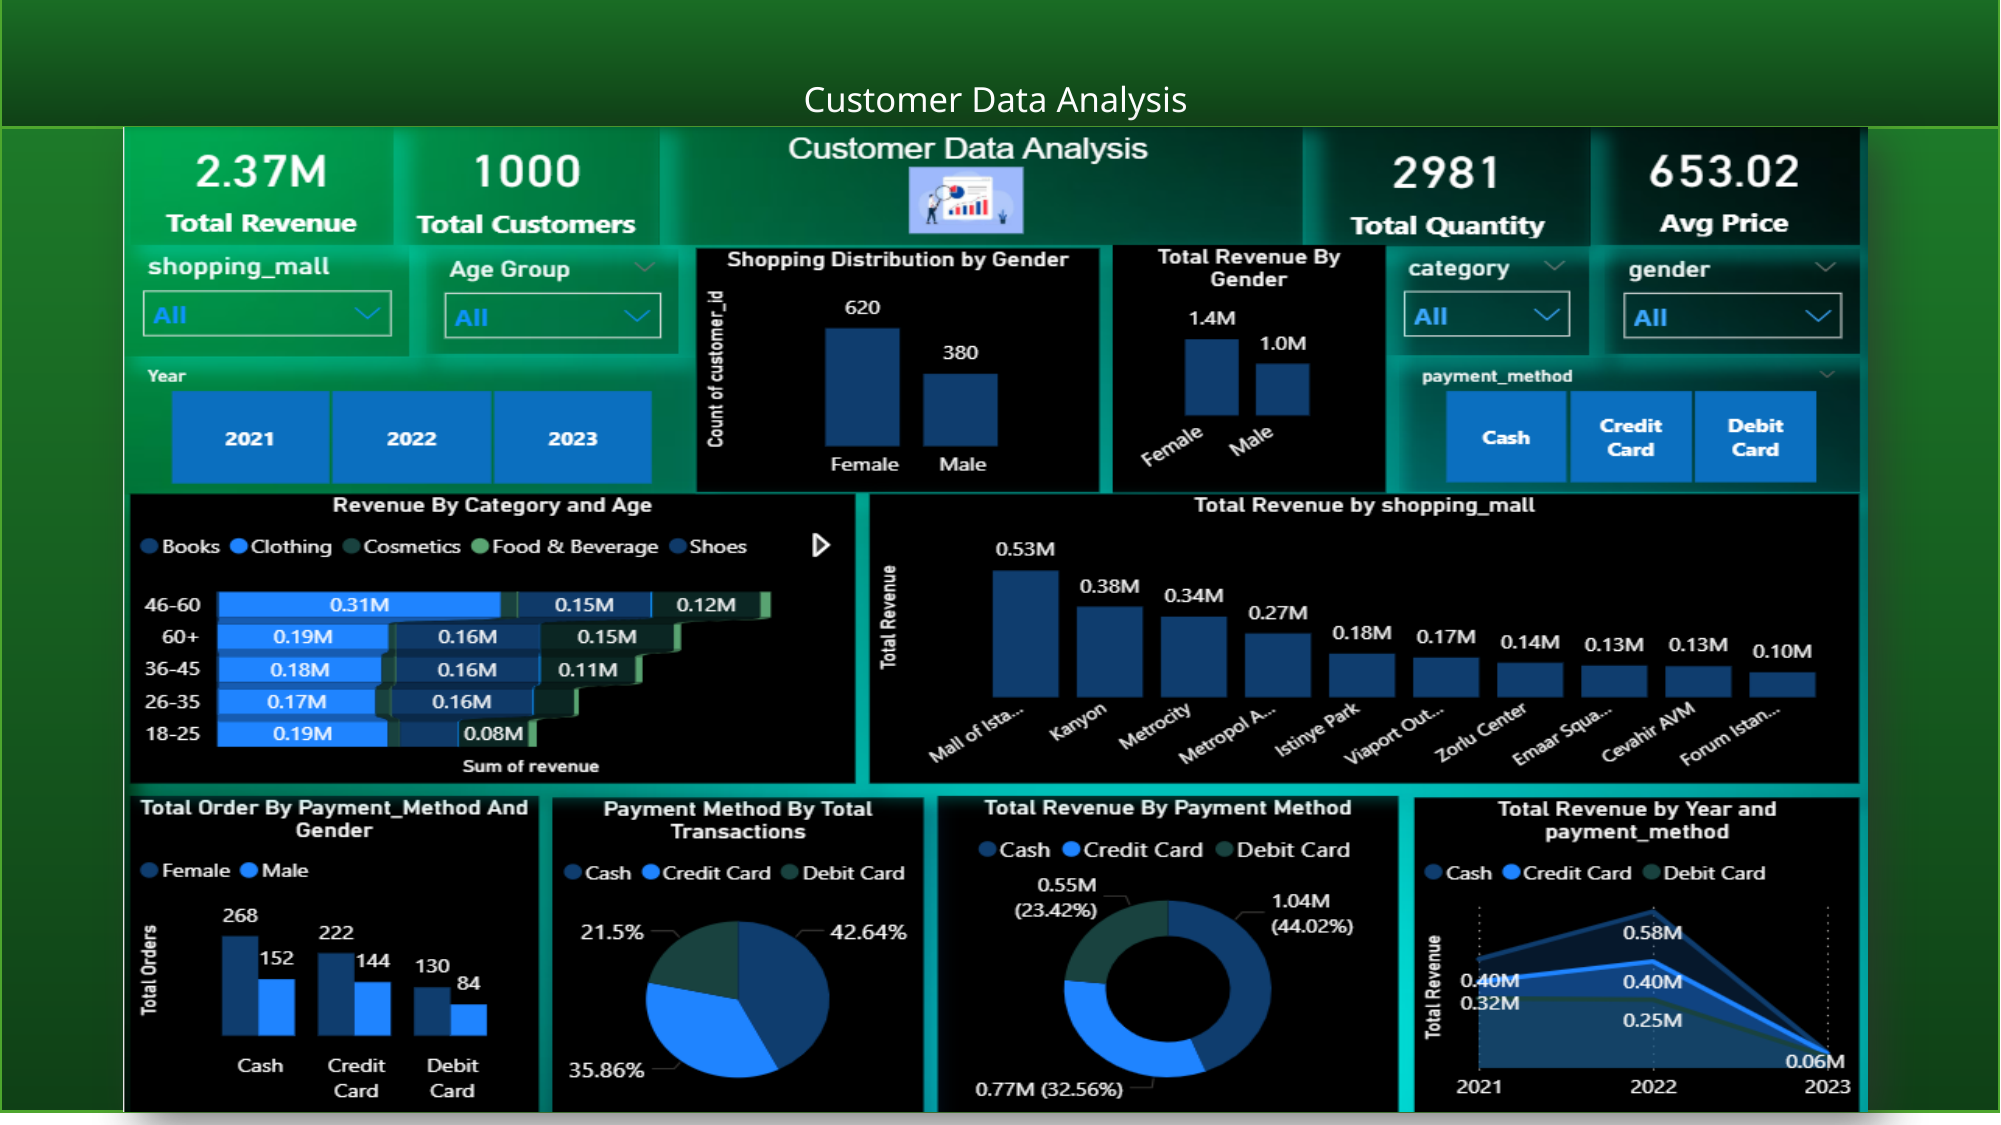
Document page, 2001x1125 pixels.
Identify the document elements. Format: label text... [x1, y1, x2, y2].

picture [123, 127, 1868, 1112]
title Customer Data Analysis [0, 0, 2000, 126]
subtitle [0, 126, 122, 1113]
subtitle [1900, 126, 2000, 1113]
